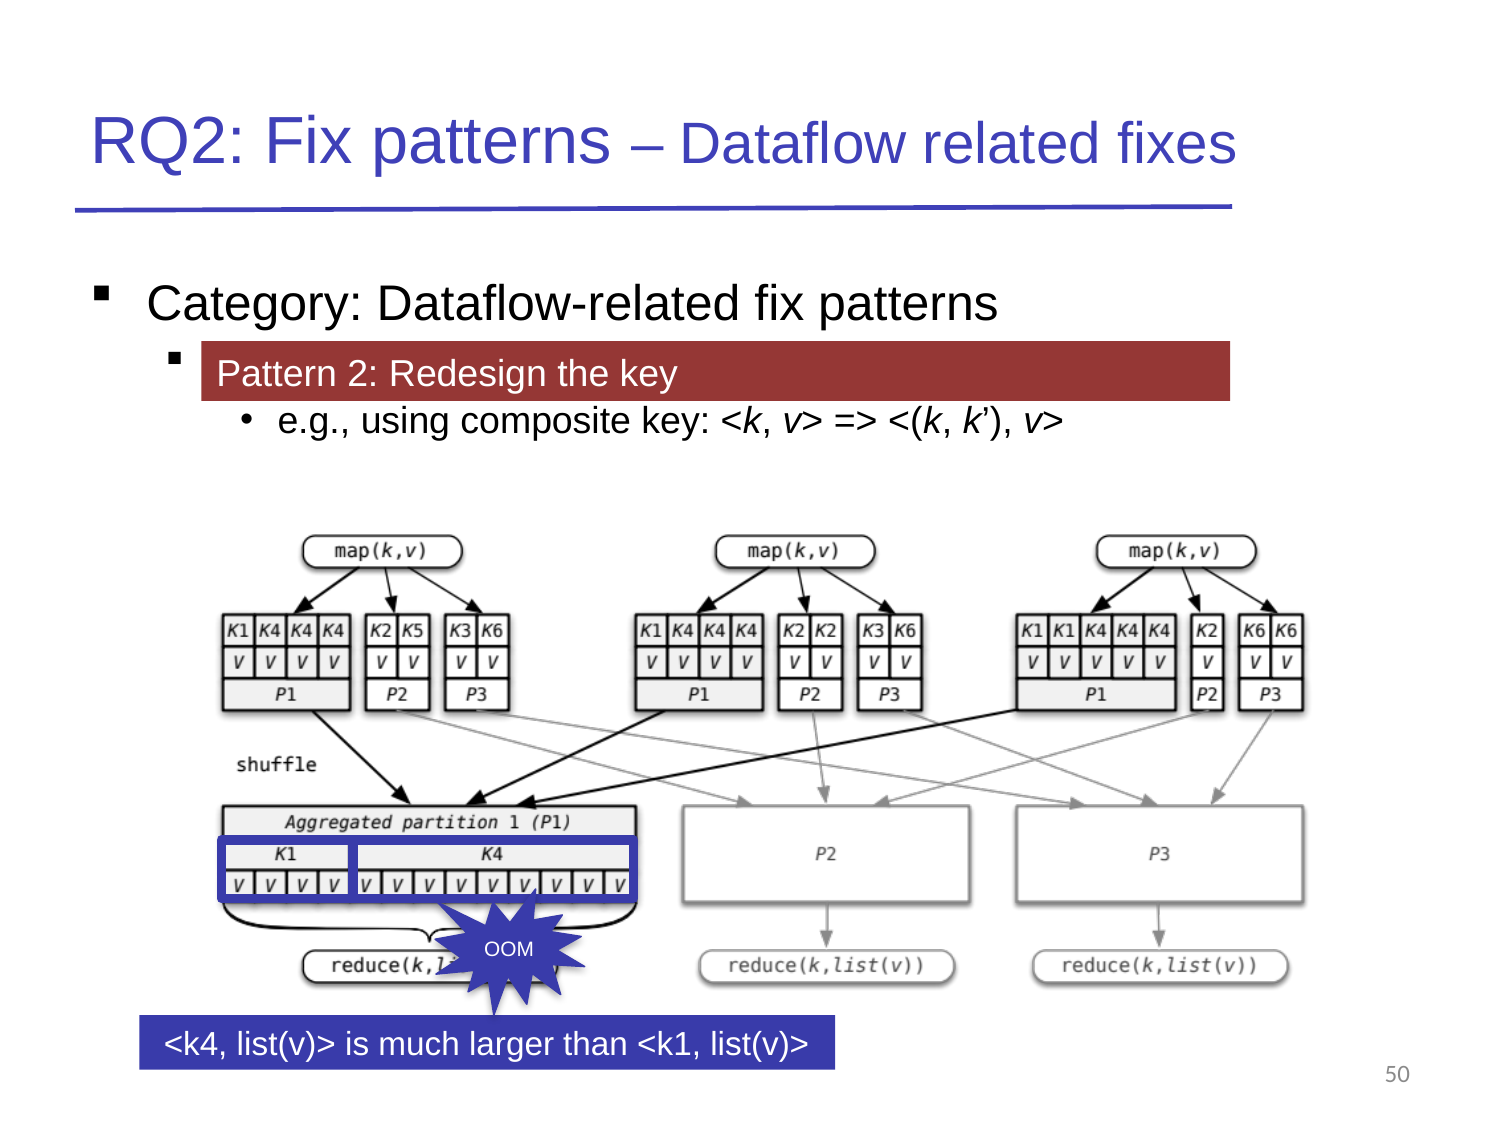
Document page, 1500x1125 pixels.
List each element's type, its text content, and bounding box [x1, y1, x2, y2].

list Category: Dataflow-related fix patterns Lower framework buffer size e.g., using composite key: <k, v> => <(k, k’), v> [75, 262, 1425, 1005]
text_box OOM [490, 1000, 501, 1016]
slide_number 50 [1074, 1042, 1425, 1103]
text_box <k4, list(v)> is much larger than <k1, list(v)> [139, 1015, 836, 1070]
picture [208, 528, 1314, 994]
text_box Pattern 2: Redesign the key [201, 341, 1231, 401]
title RQ2: Fix patterns – Dataflow related fixes [75, 67, 1441, 207]
